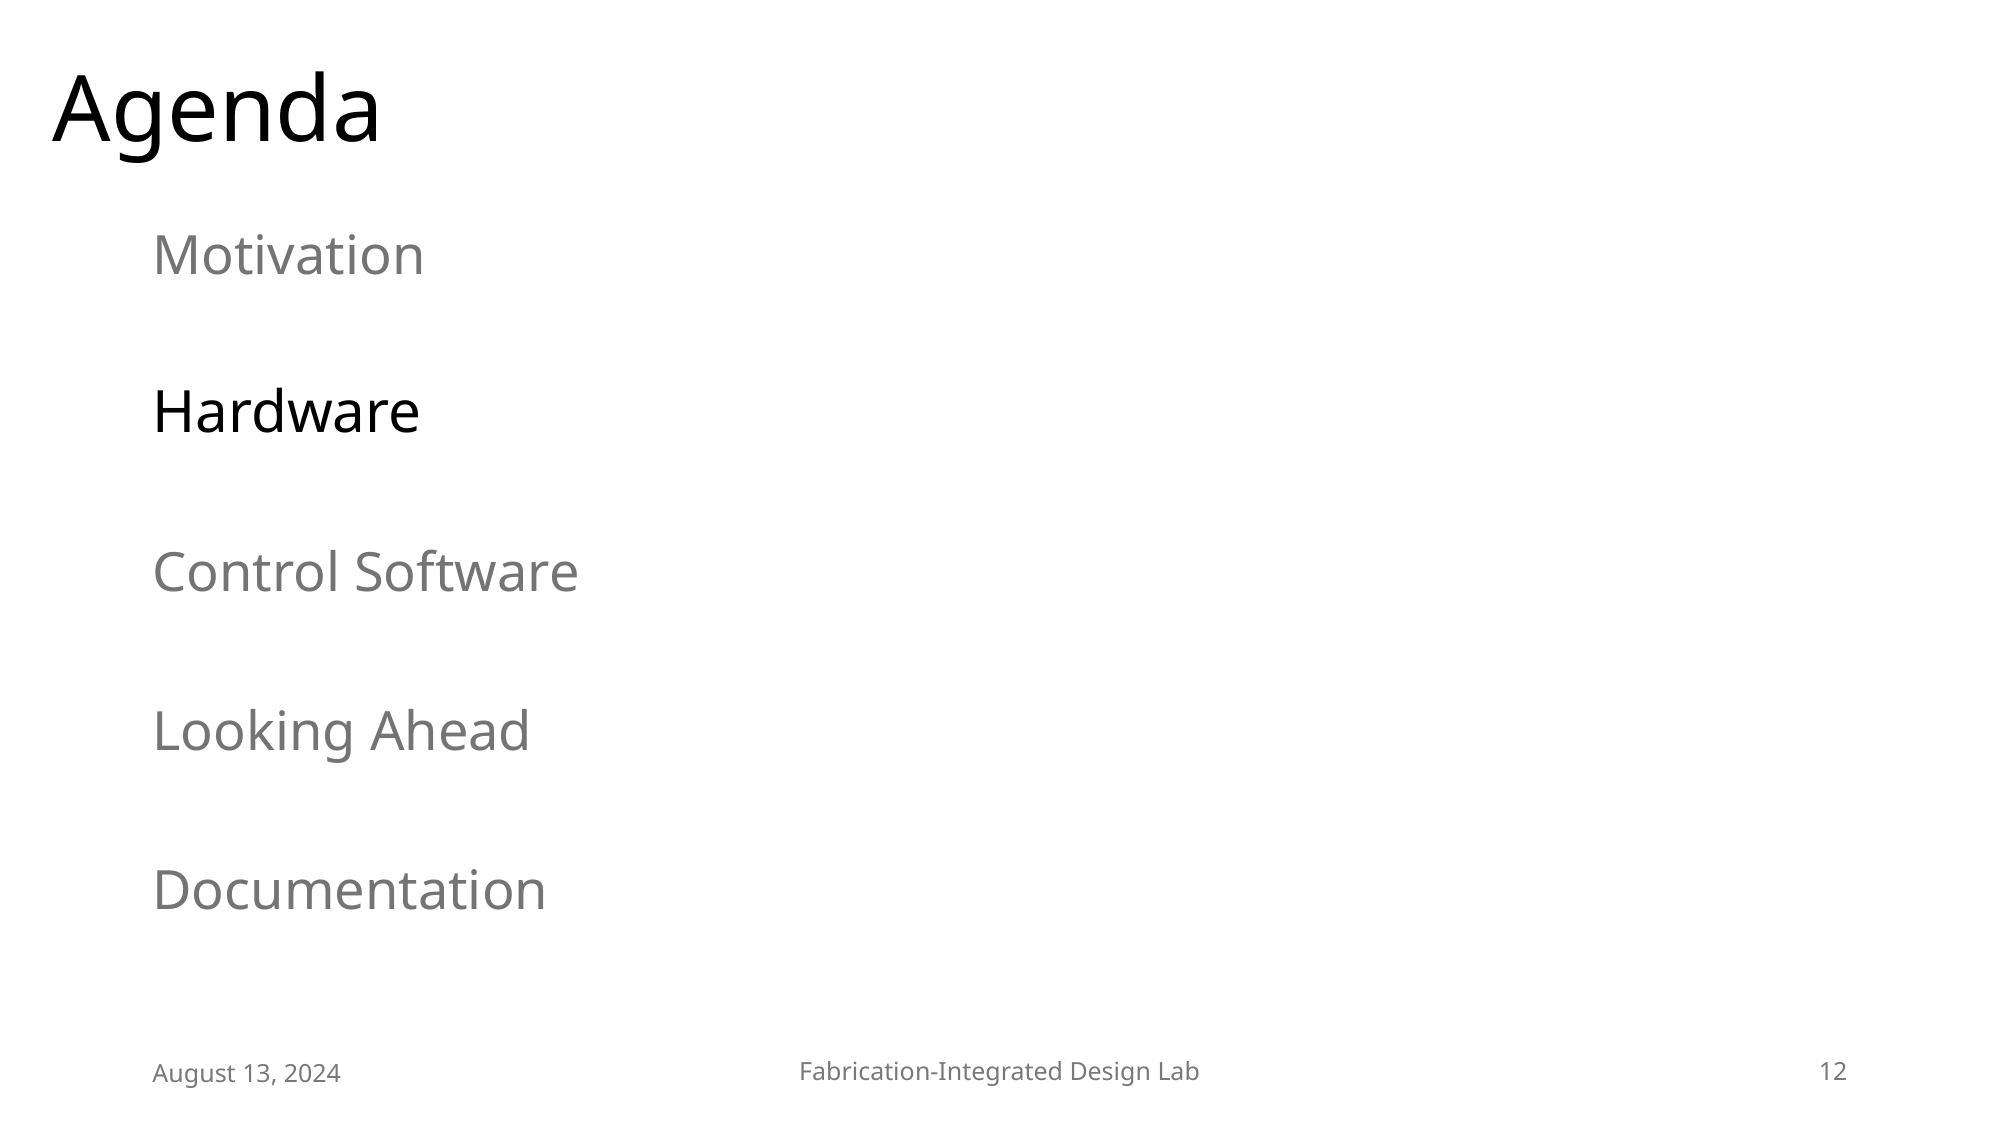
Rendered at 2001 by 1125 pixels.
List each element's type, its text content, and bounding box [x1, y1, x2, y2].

title Agenda [37, 3, 1763, 221]
slide_number 12 [1412, 1042, 1863, 1103]
list Motivation Hardware Control Software Looking Ahead Documentation [137, 220, 1863, 935]
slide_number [137, 1042, 588, 1103]
footer Fabrication-Integrated Design Lab [662, 1042, 1338, 1103]
